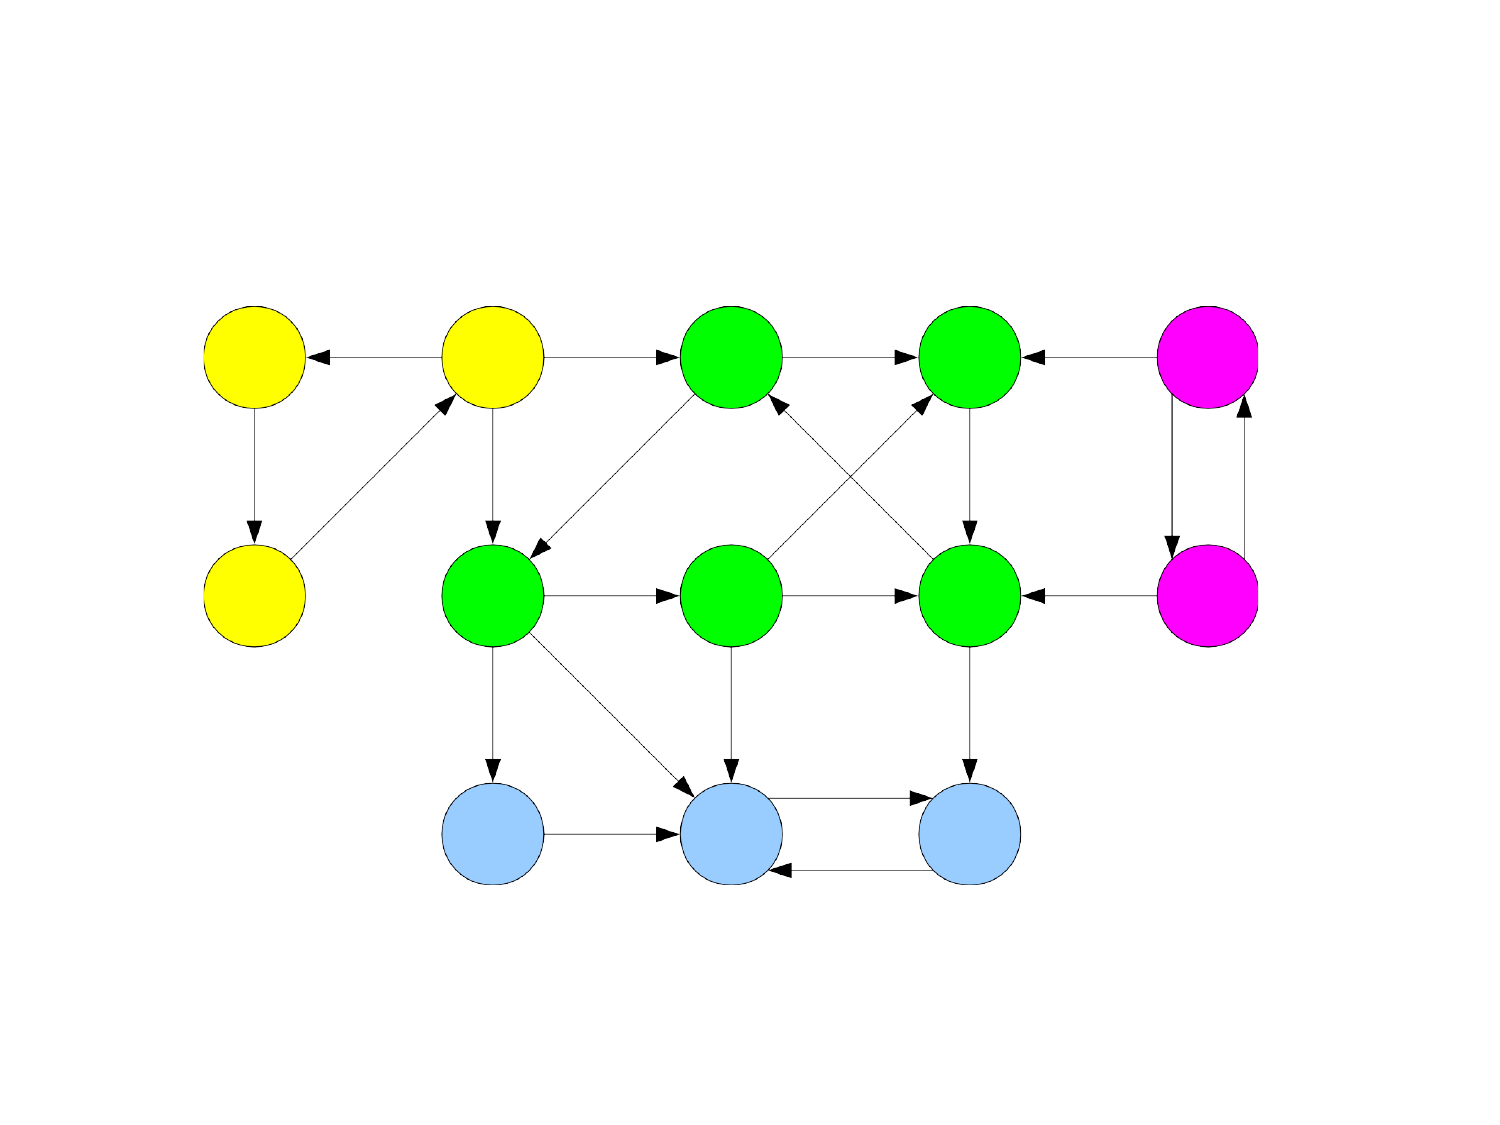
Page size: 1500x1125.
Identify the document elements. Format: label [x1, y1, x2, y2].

text_box [203, 306, 1259, 885]
